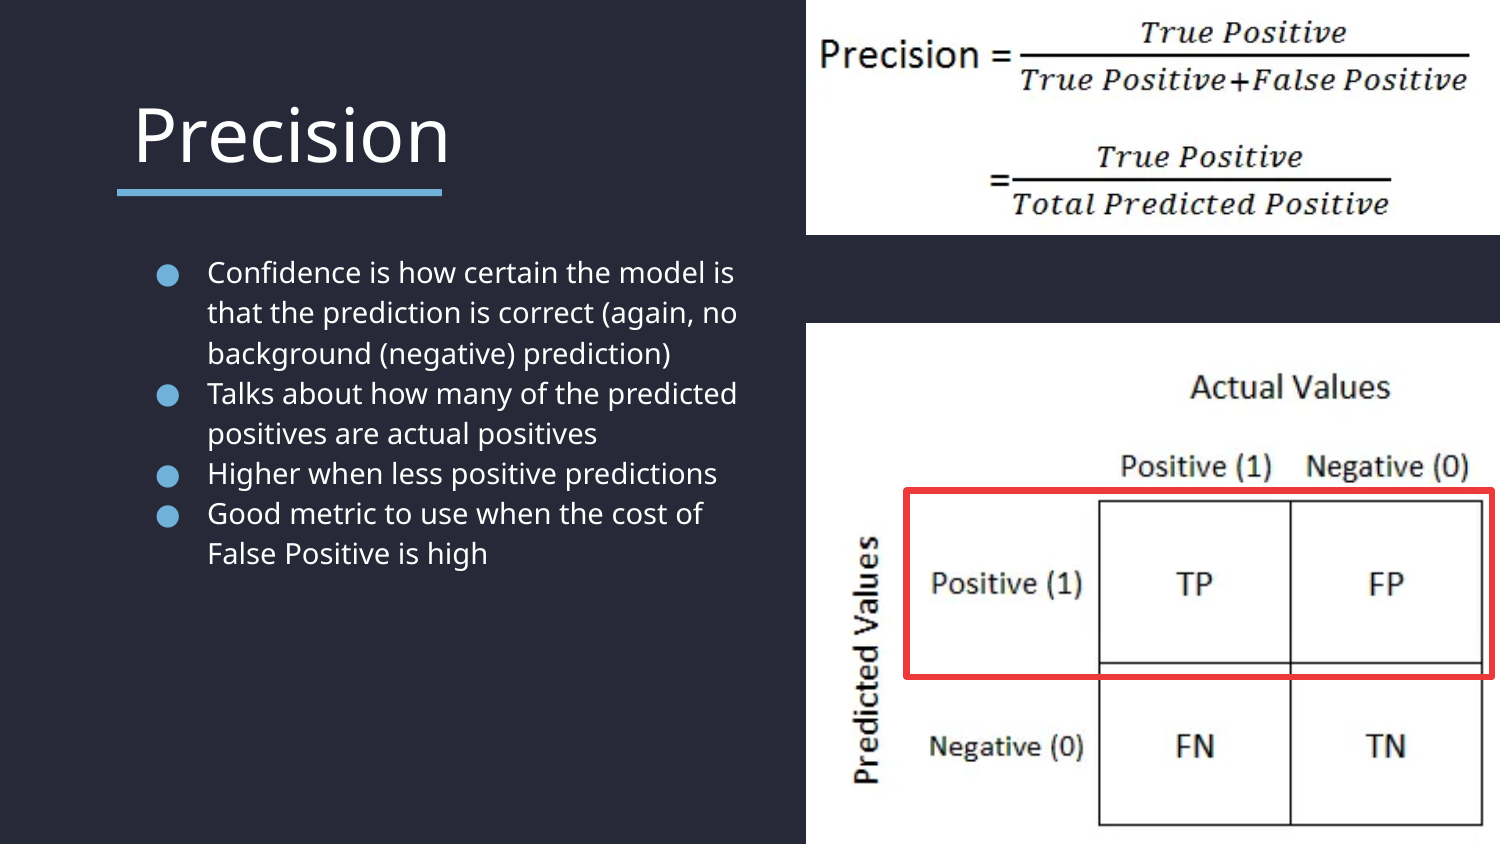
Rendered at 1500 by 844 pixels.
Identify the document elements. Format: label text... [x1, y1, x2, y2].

title Precision [116, 88, 800, 177]
picture [805, 0, 1500, 235]
subtitle Confidence is how certain the model is that the prediction is correct (again, no background (negative) prediction) Talks about how many of the predicted positives are actual positives Higher when less positive predictions Good metric to use when the cost of False Positive is high [116, 234, 762, 624]
picture [805, 323, 1500, 844]
